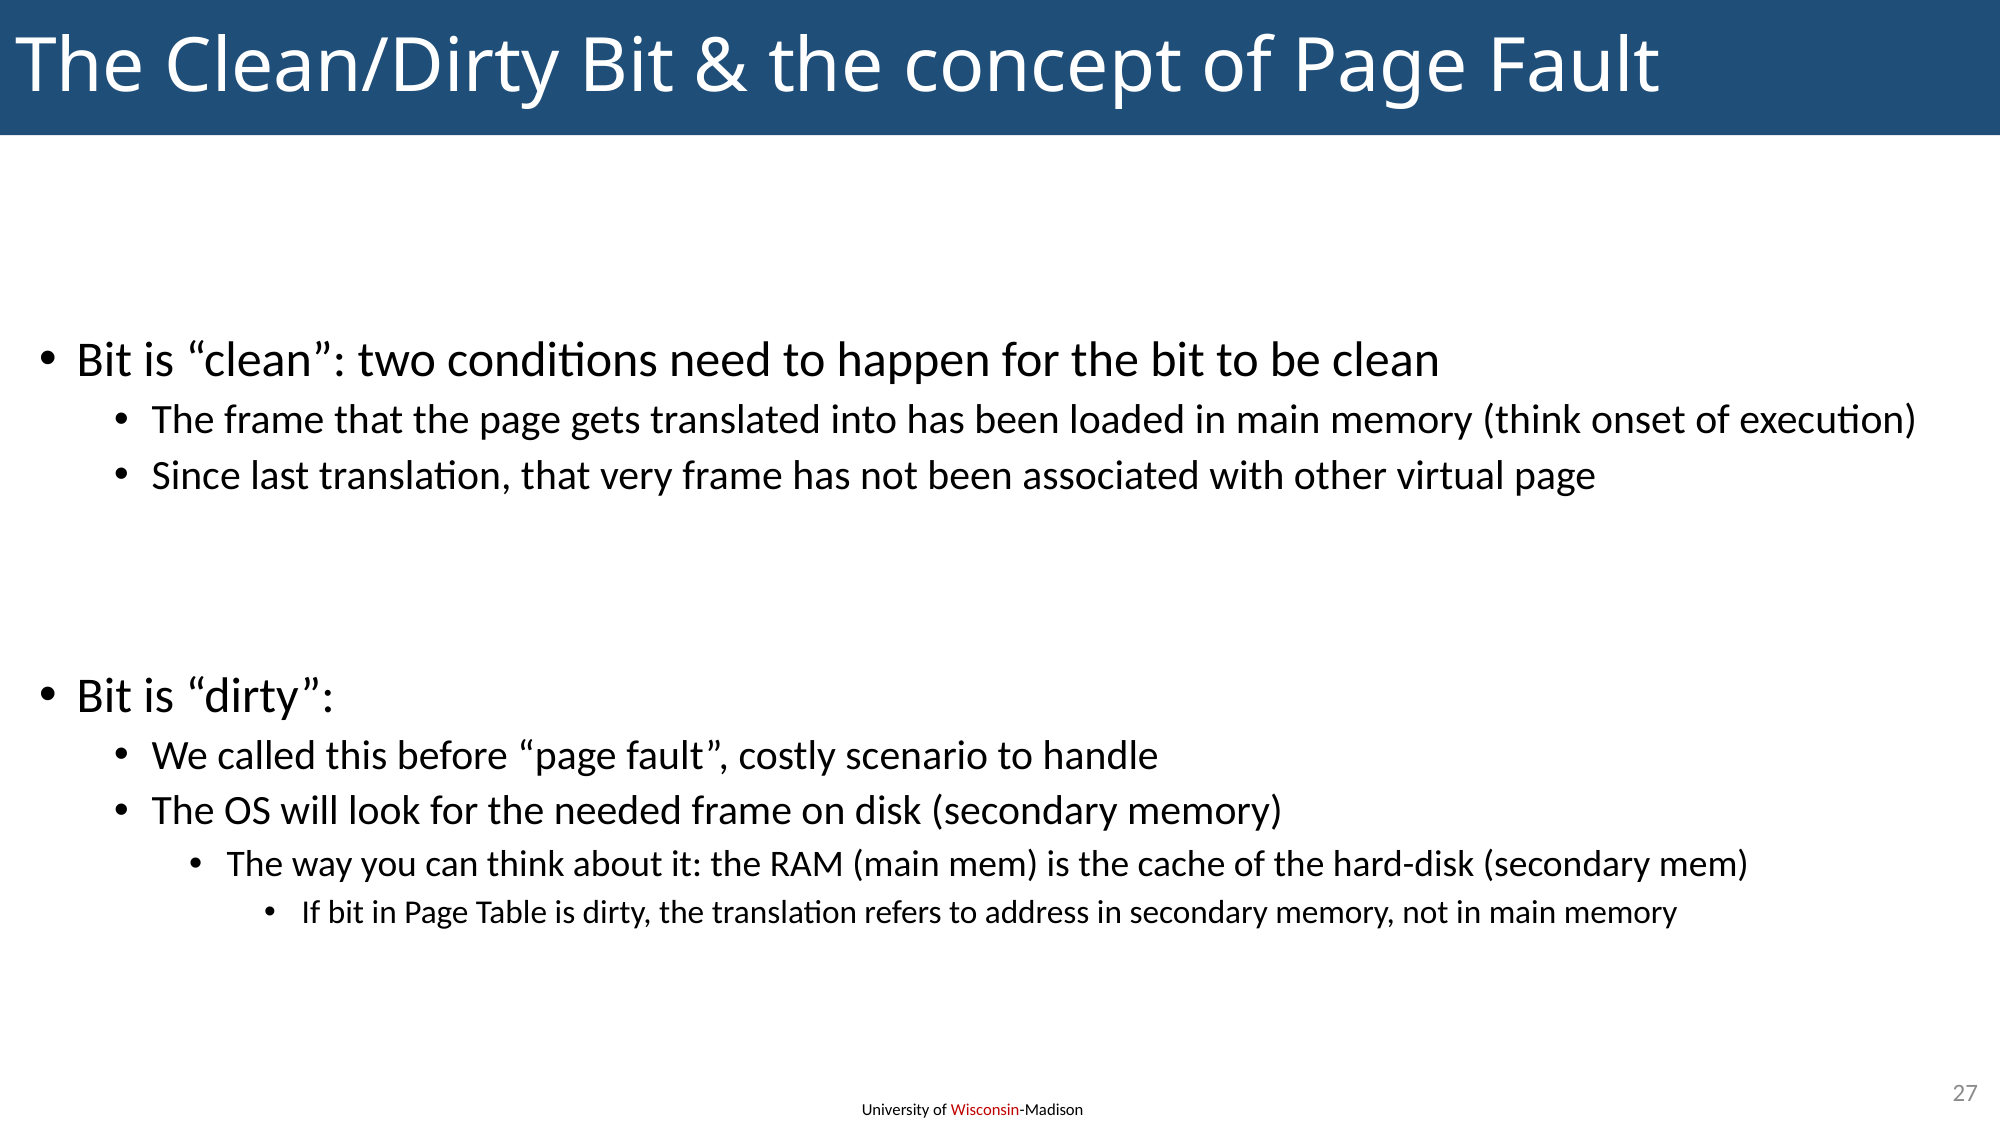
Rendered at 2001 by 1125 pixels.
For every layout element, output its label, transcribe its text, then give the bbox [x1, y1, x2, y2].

title The Clean/Dirty Bit & the concept of Page Fault [0, 0, 2000, 136]
slide_number 27 [1879, 1069, 1994, 1114]
list Bit is “clean”: two conditions need to happen for the bit to be clean The frame that the page gets translated into has been loaded in main memory (think onset of execution) Since last translation, that very frame has not been associated with other virtual page Bit is “dirty”: We called this before “page fault”, costly scenario to handle The OS will look for the needed frame on disk (secondary memory) The way you can think about it: the RAM (main mem) is the cache of the hard-disk (secondary mem) If bit in Page Table is dirty, the translation refers to address in secondary memory, not in main memory [24, 245, 1987, 1055]
